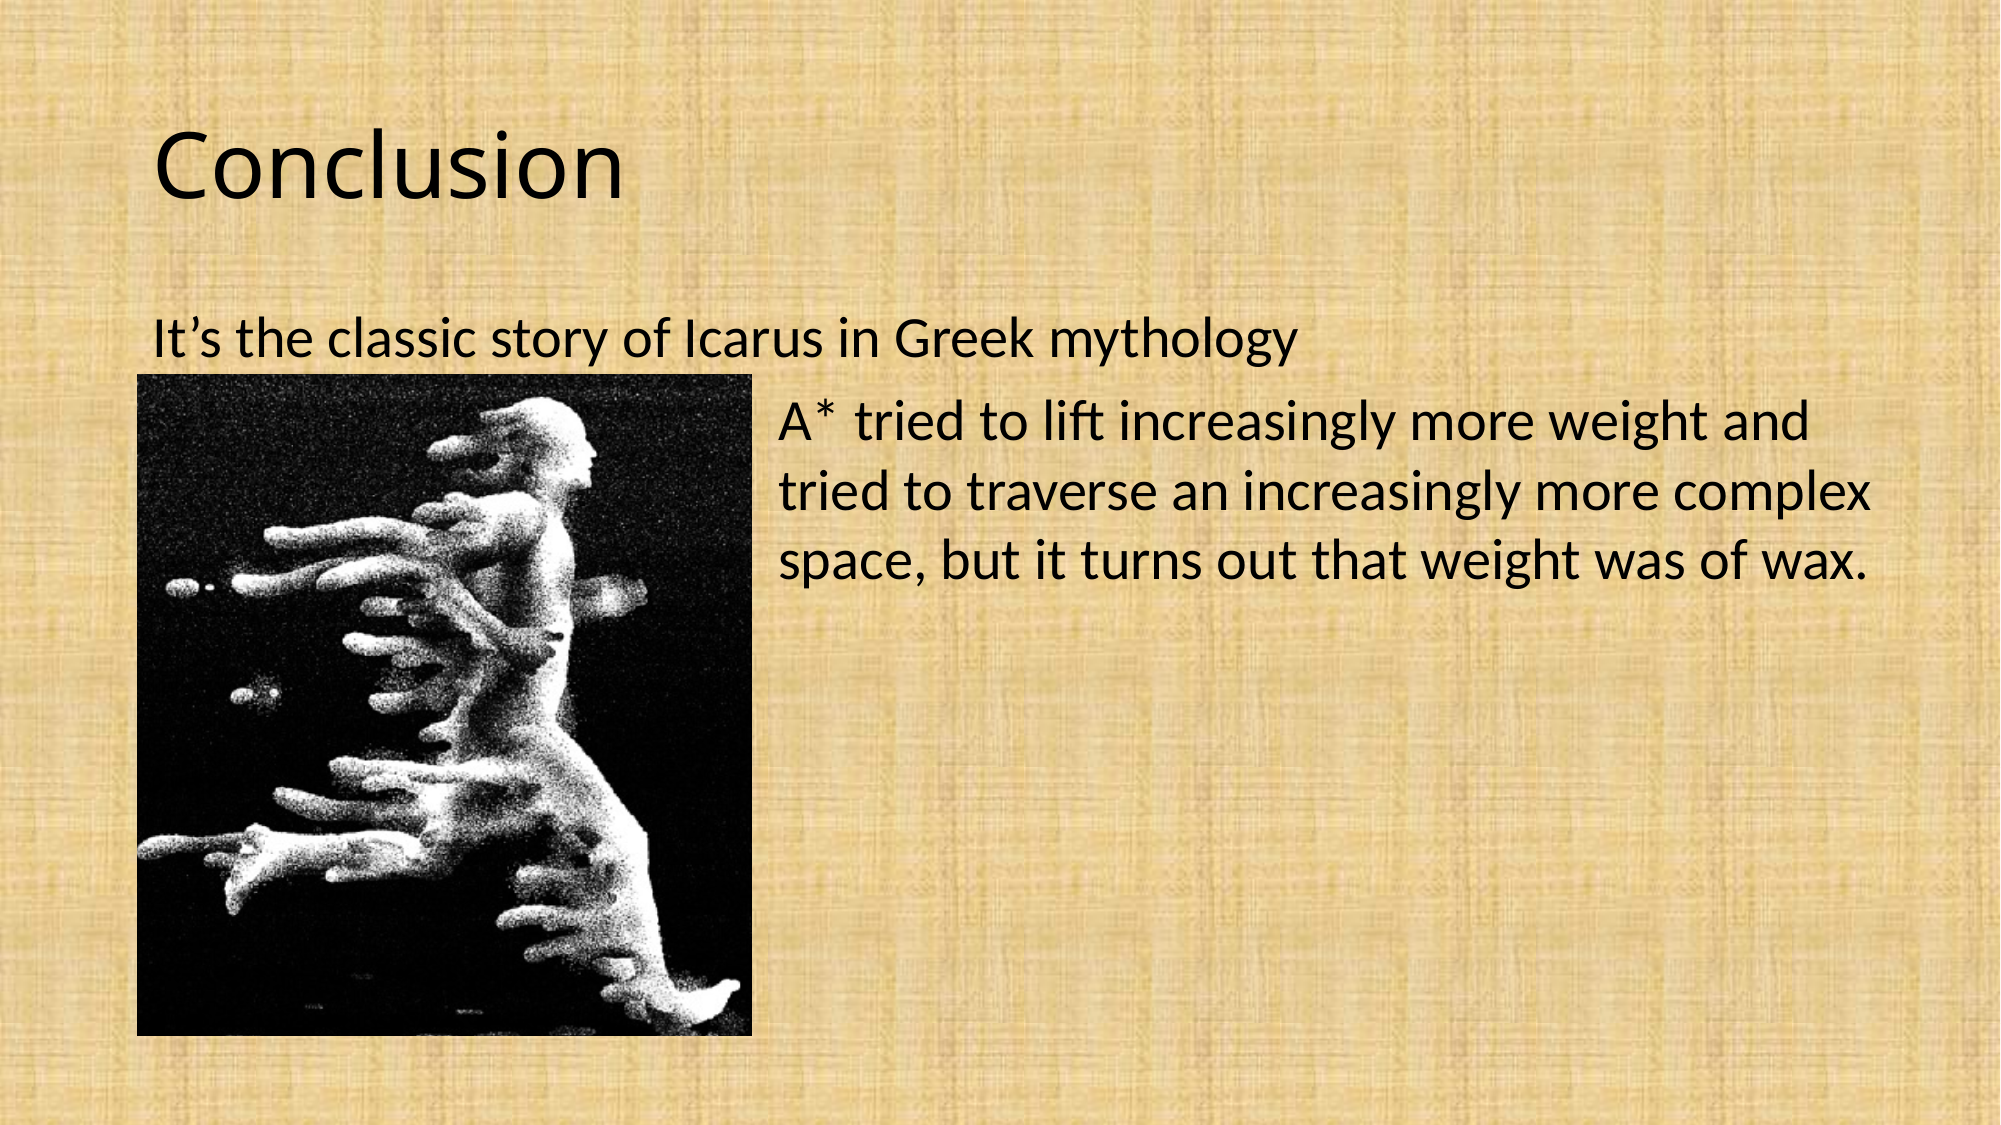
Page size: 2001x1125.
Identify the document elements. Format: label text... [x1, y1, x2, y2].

list It’s the classic story of Icarus in Greek mythology [137, 299, 1863, 1014]
title Conclusion [137, 59, 1863, 278]
picture [0, 0, 2001, 1125]
text_box A* tried to lift increasingly more weight and tried to traverse an increasingly more complex space, but it turns out that weight was of wax. [763, 374, 1916, 599]
